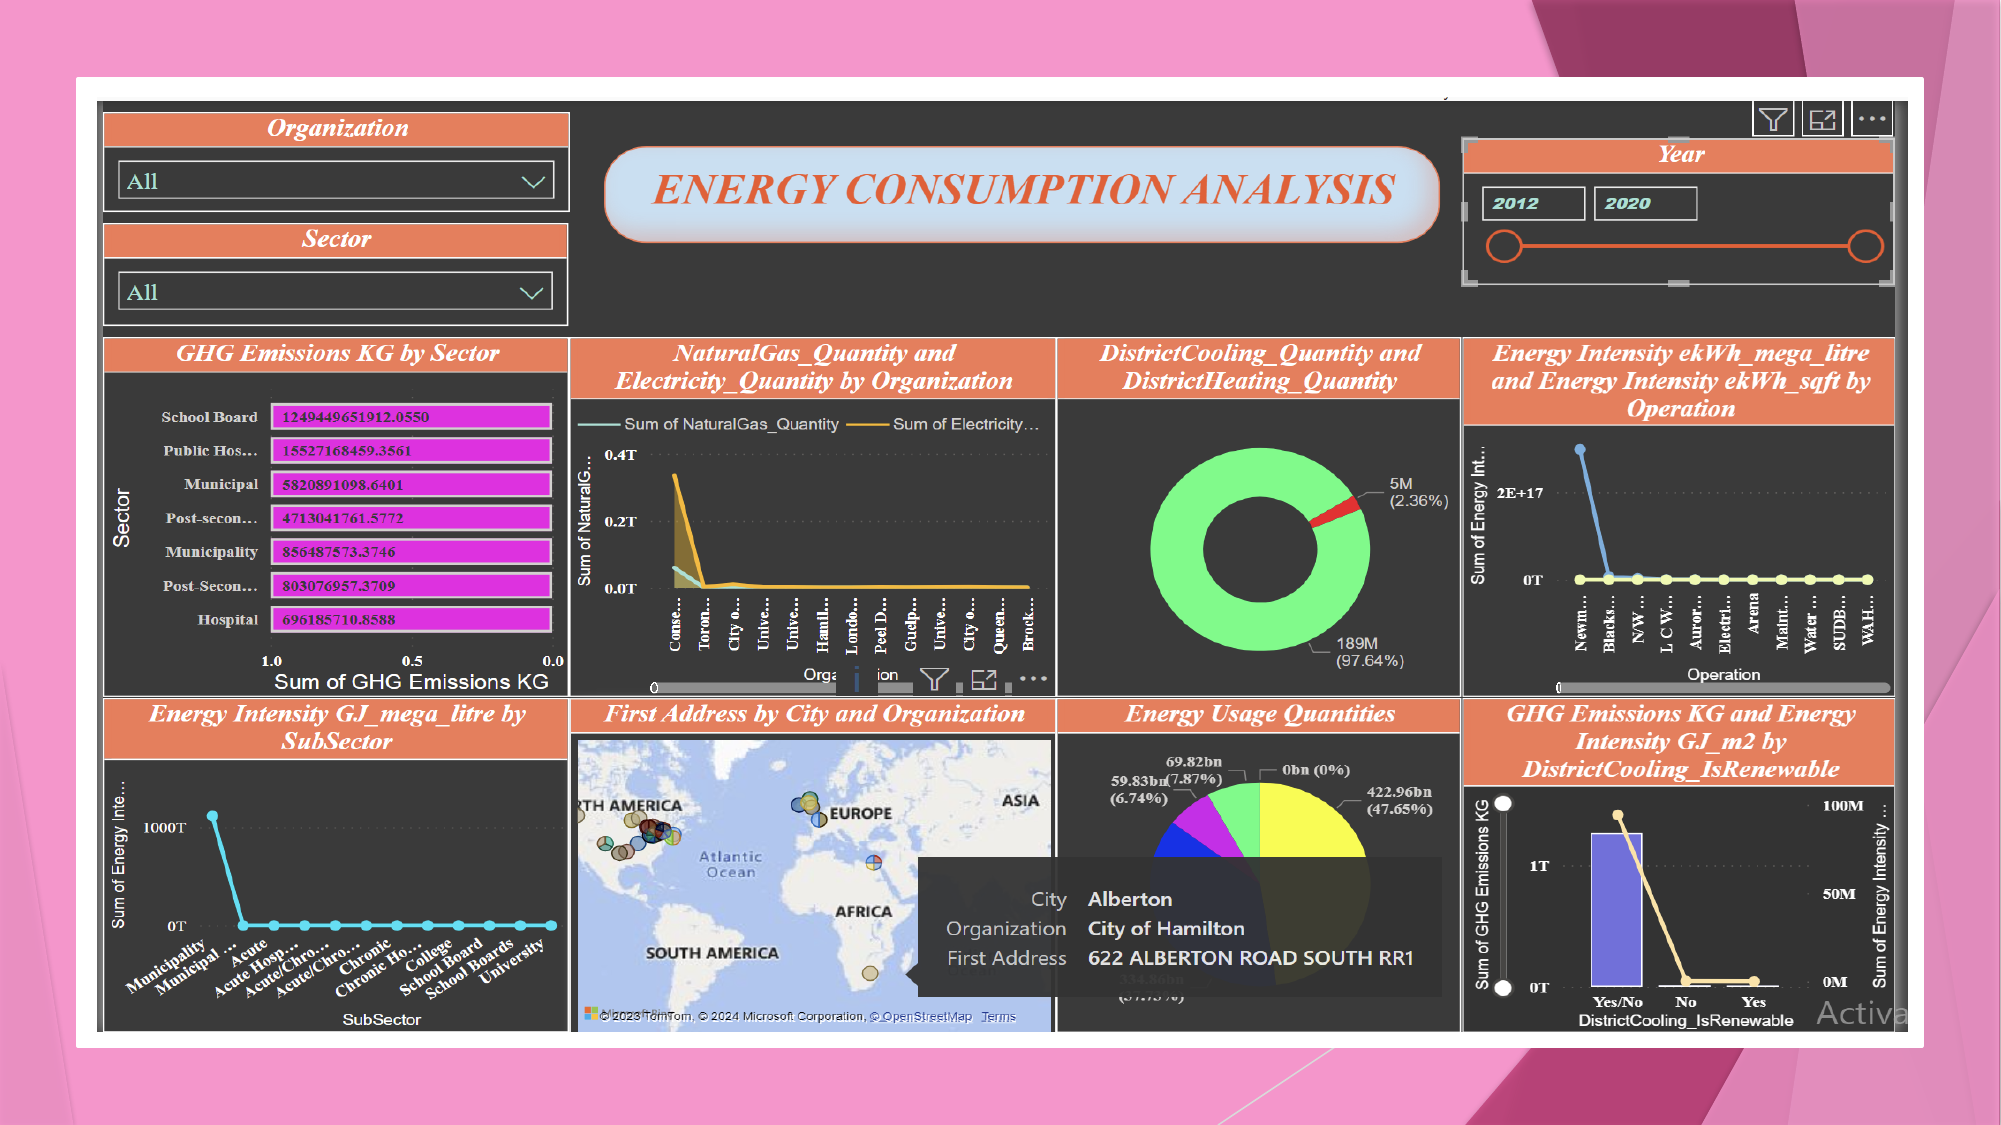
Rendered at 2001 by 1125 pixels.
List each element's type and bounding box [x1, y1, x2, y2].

text_box [0, 0, 2000, 1125]
picture [96, 96, 1909, 1032]
